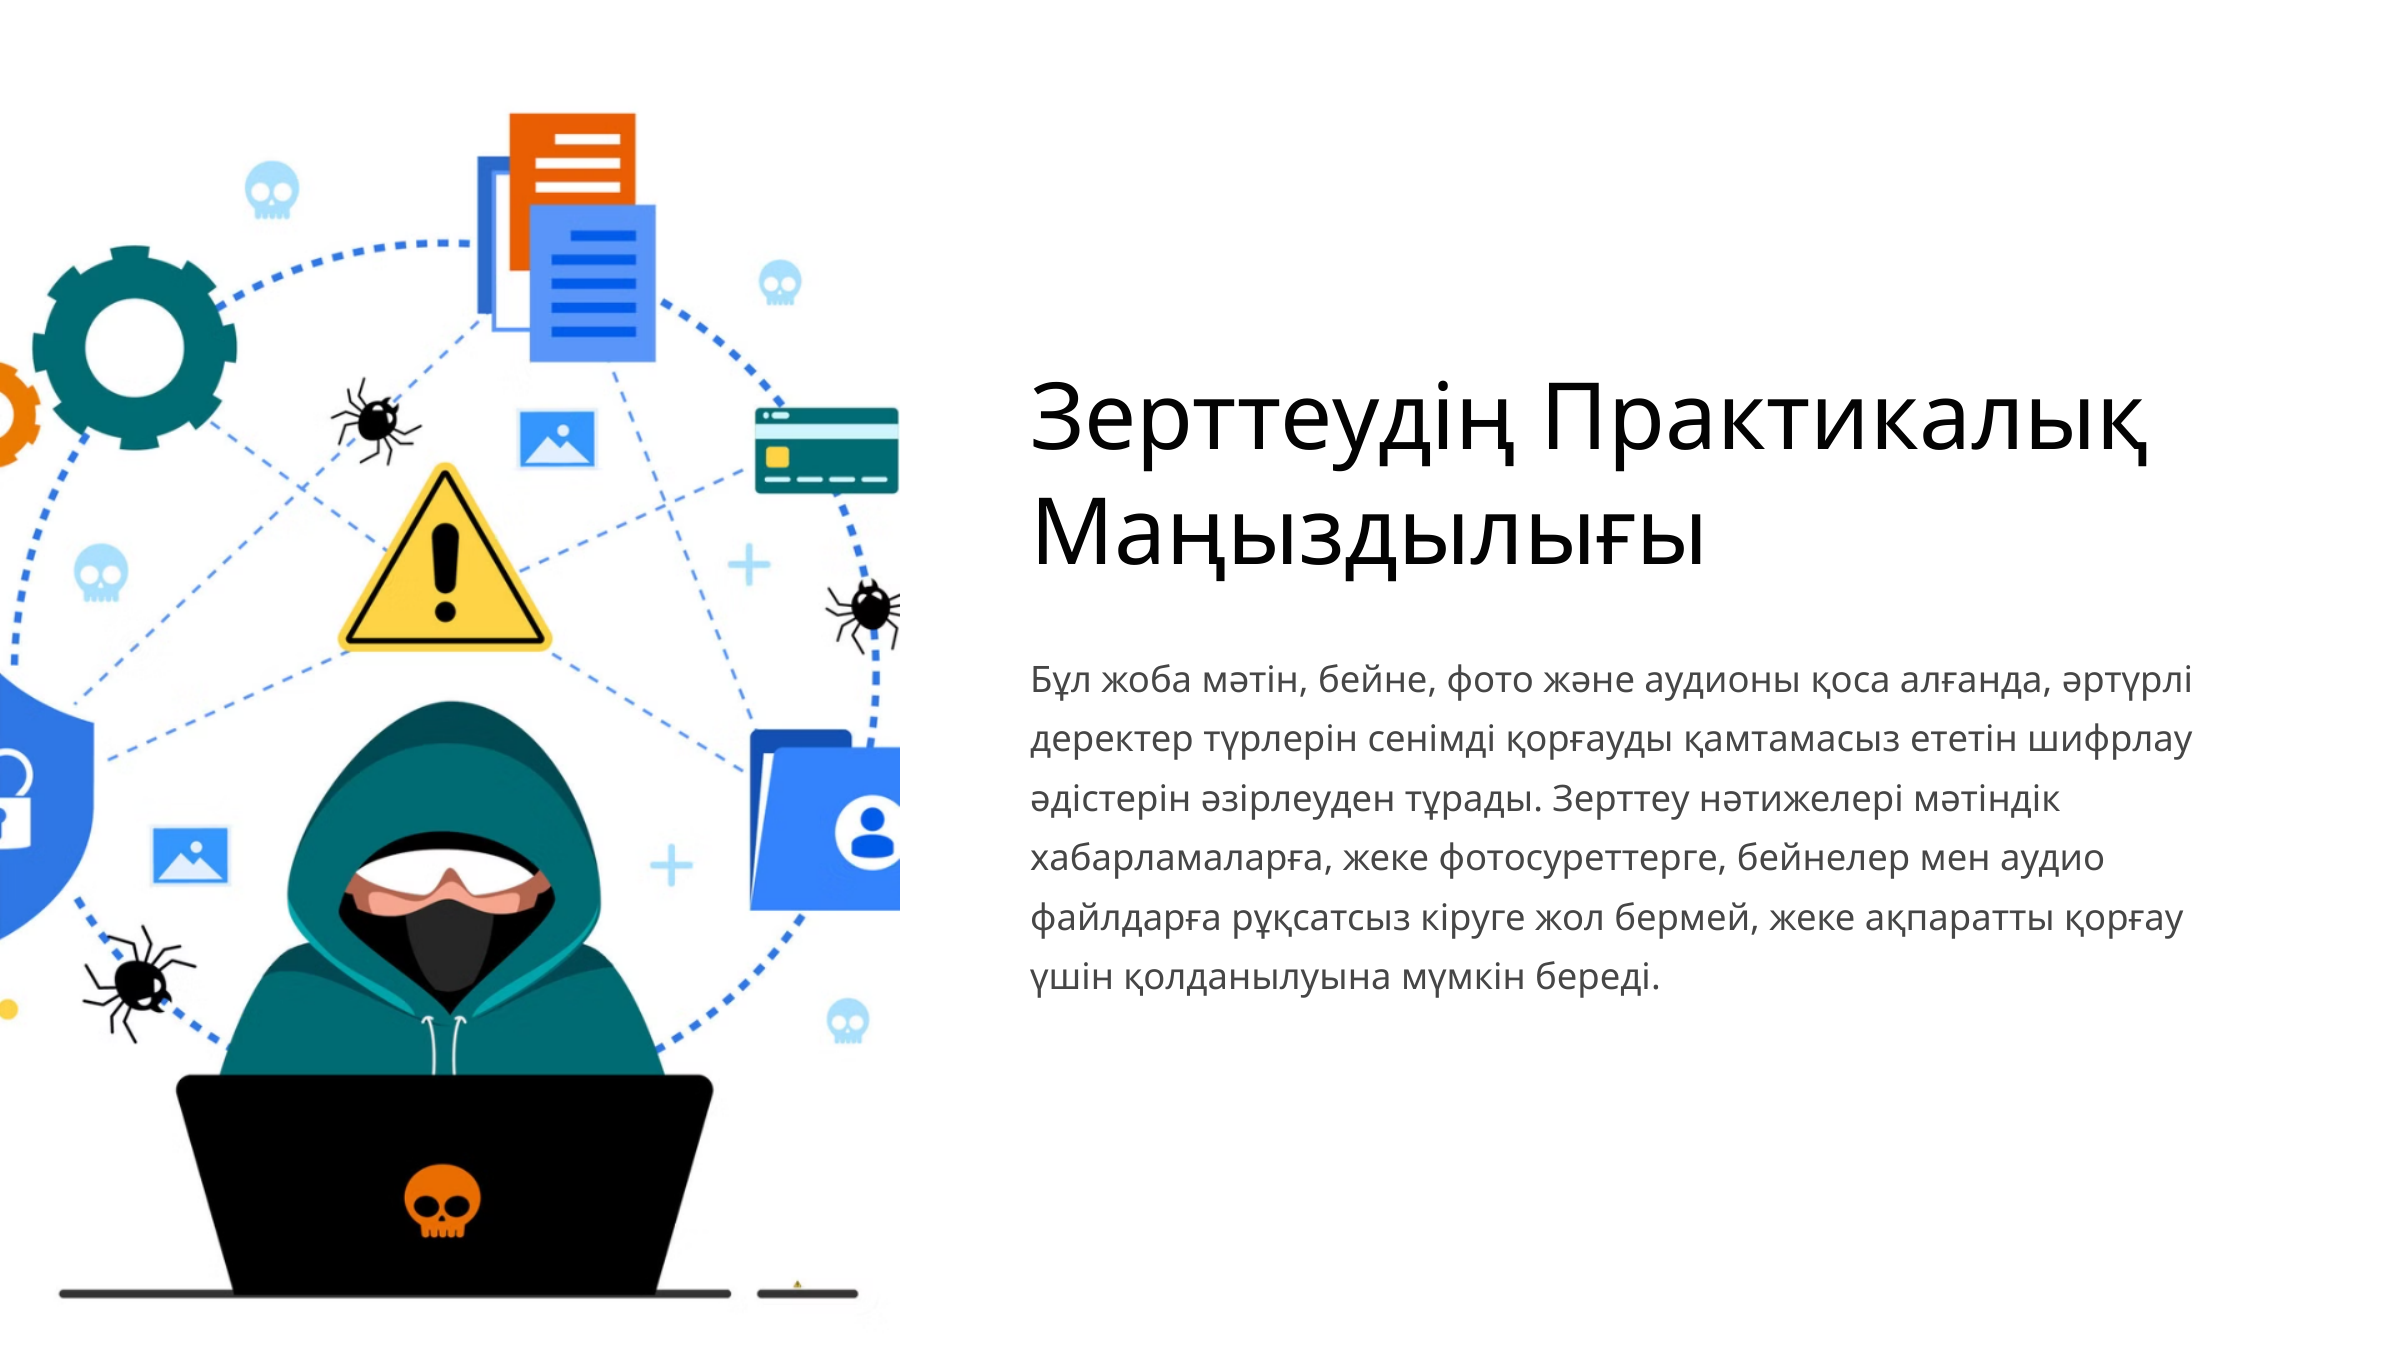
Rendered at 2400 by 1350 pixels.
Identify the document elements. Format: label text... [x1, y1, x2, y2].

text_box Зерттеудің Практикалық Маңыздылығы [1030, 352, 2270, 585]
picture [0, 0, 900, 1350]
text_box Бұл жоба мәтін, бейне, фото және аудионы қоса алғанда, әртүрлі деректер түрлерін сенімді қорғауды қамтамасыз ететін шифрлау әдістерін әзірлеуден тұрады. Зерттеу нәтижелері мәтіндік хабарламаларға, жеке фотосуреттерге, бейнелер мен аудио файлдарға рұқсатсыз кіруге жол бермей, жеке ақпаратты қорғау үшін қолданылуына мүмкін береді. [1030, 640, 2270, 998]
